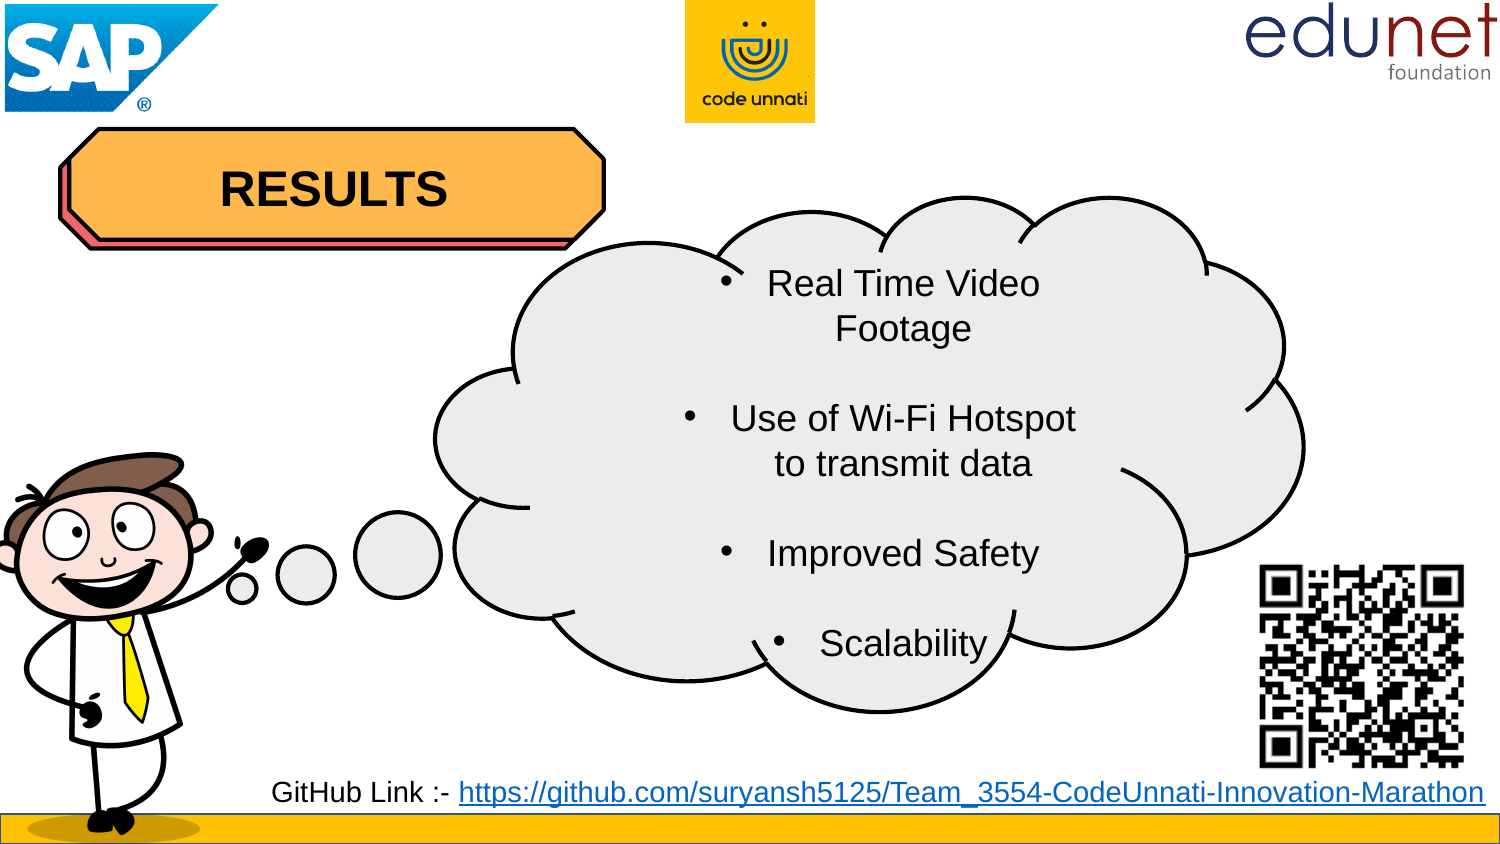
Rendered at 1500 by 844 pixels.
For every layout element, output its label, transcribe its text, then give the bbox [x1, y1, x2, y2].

text_box [67, 126, 606, 242]
text_box [275, 544, 337, 606]
text_box [58, 157, 575, 251]
text_box [719, 195, 1306, 648]
picture [0, 0, 254, 118]
text_box GitHub Link :- https://github.com/suryansh5125/Team_3554-CodeUnnati-Innovation-Marathon [274, 766, 1500, 844]
picture [0, 452, 270, 844]
text_box Real Time Video Footage Use of Wi-Fi Hotspot to transmit data Improved Safety Scalability [659, 251, 1101, 716]
picture [1240, 0, 1500, 85]
text_box RESULTS [92, 157, 590, 220]
picture [1253, 557, 1471, 778]
text_box [432, 240, 706, 682]
text_box [353, 510, 443, 601]
picture [685, 0, 815, 123]
